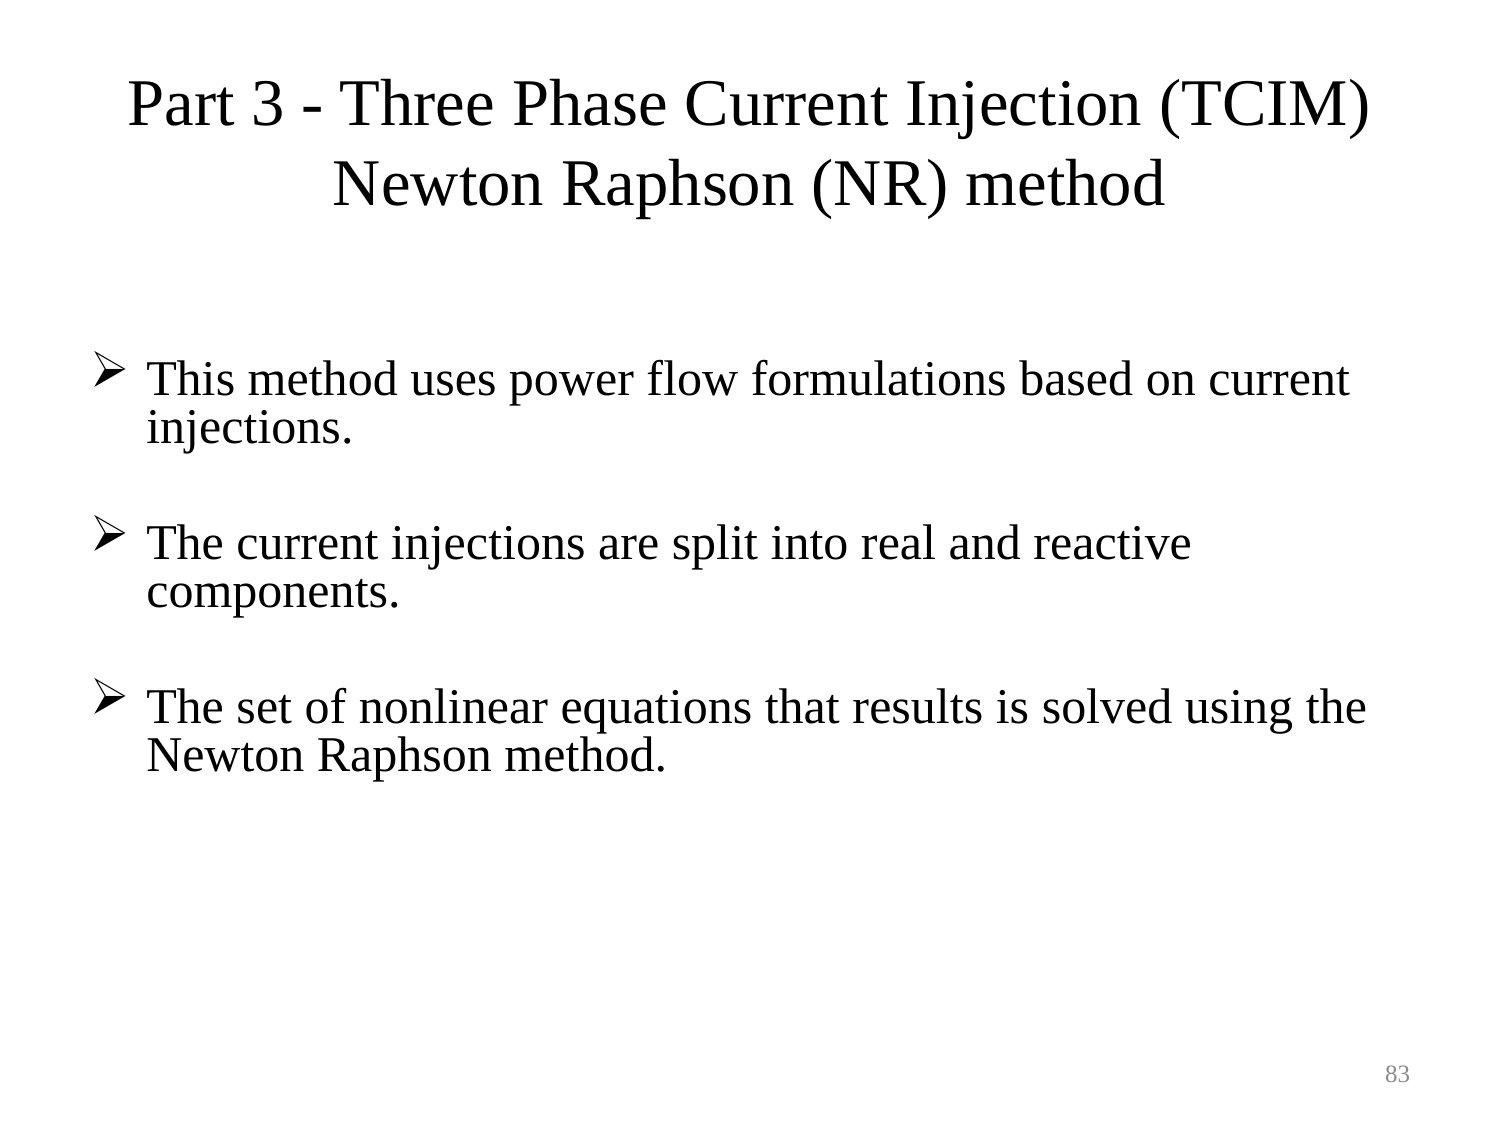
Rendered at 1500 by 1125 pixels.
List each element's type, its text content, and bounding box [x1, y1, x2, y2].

title Part 3 - Three Phase Current Injection (TCIM) Newton Raphson (NR) method [75, 45, 1425, 233]
slide_number 83 [1074, 1042, 1425, 1103]
list This method uses power flow formulations based on current injections. The current injections are split into real and reactive components. The set of nonlinear equations that results is solved using the Newton Raphson method. [75, 350, 1425, 1005]
